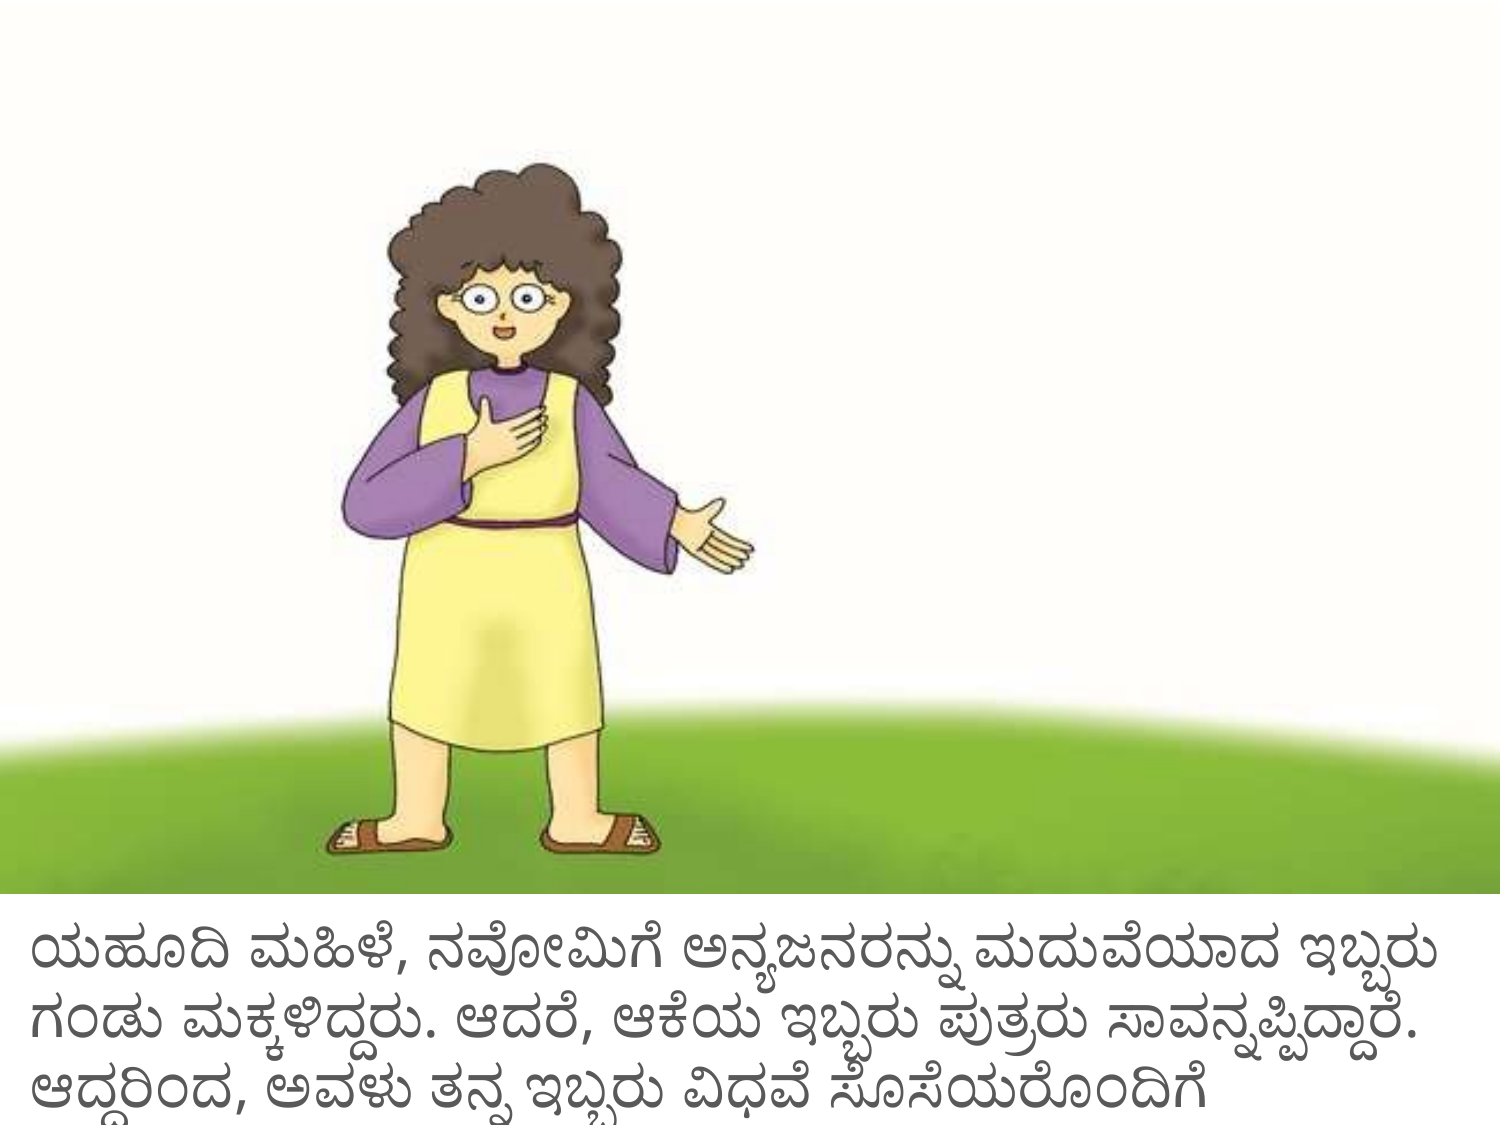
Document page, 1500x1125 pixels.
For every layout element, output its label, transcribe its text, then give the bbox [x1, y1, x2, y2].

text_box ಯಹೂದಿ ಮಹಿಳೆ, ನವೋಮಿಗೆ ಅನ್ಯಜನರನ್ನು ಮದುವೆಯಾದ ಇಬ್ಬರು ಗಂಡು ಮಕ್ಕಳಿದ್ದರು. ಆದರೆ, ಆಕೆಯ ಇಬ್ಬರು ಪುತ್ರರು ಸಾವನ್ನಪ್ಪಿದ್ದಾರೆ. ಆದ್ದರಿಂದ, ಅವಳು ತನ್ನ ಇಬ್ಬರು ವಿಧವೆ ಸೊಸೆಯರೊಂದಿಗೆ ಉಳಿದಿದ್ದಳು. [14, 901, 1486, 1125]
picture [0, 1, 1500, 894]
